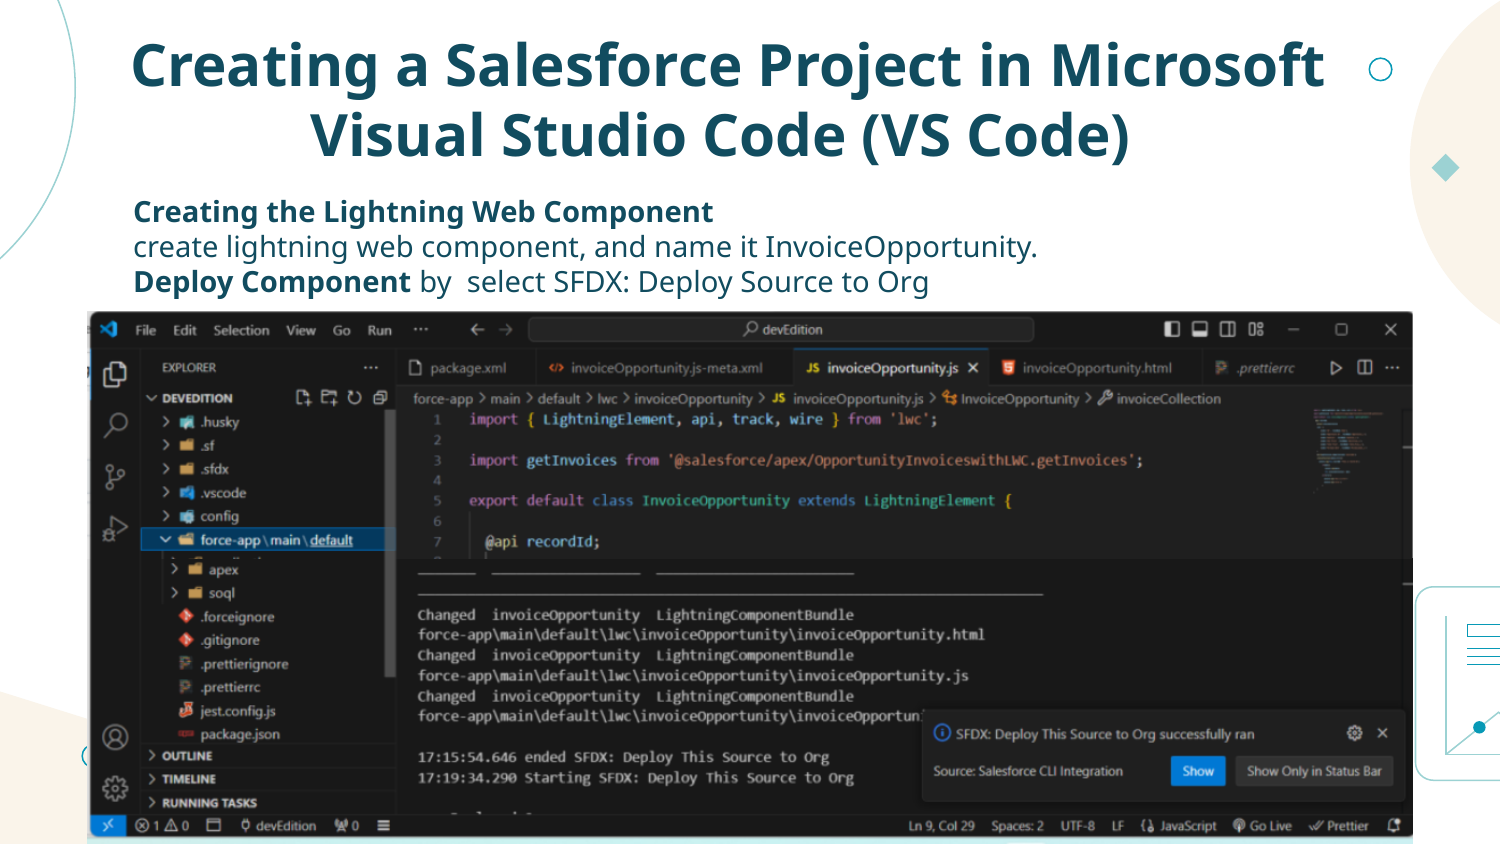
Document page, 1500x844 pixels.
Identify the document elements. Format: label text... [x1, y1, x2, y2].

picture [86, 310, 1414, 844]
title Creating a Salesforce Project in Microsoft Visual Studio Code (VS Code) [96, 13, 1361, 108]
subtitle Creating the Lightning Web Component create lightning web component, and name it InvoiceOpportunity. Deploy Component by select SFDX: Deploy Source to Org [118, 178, 1349, 308]
